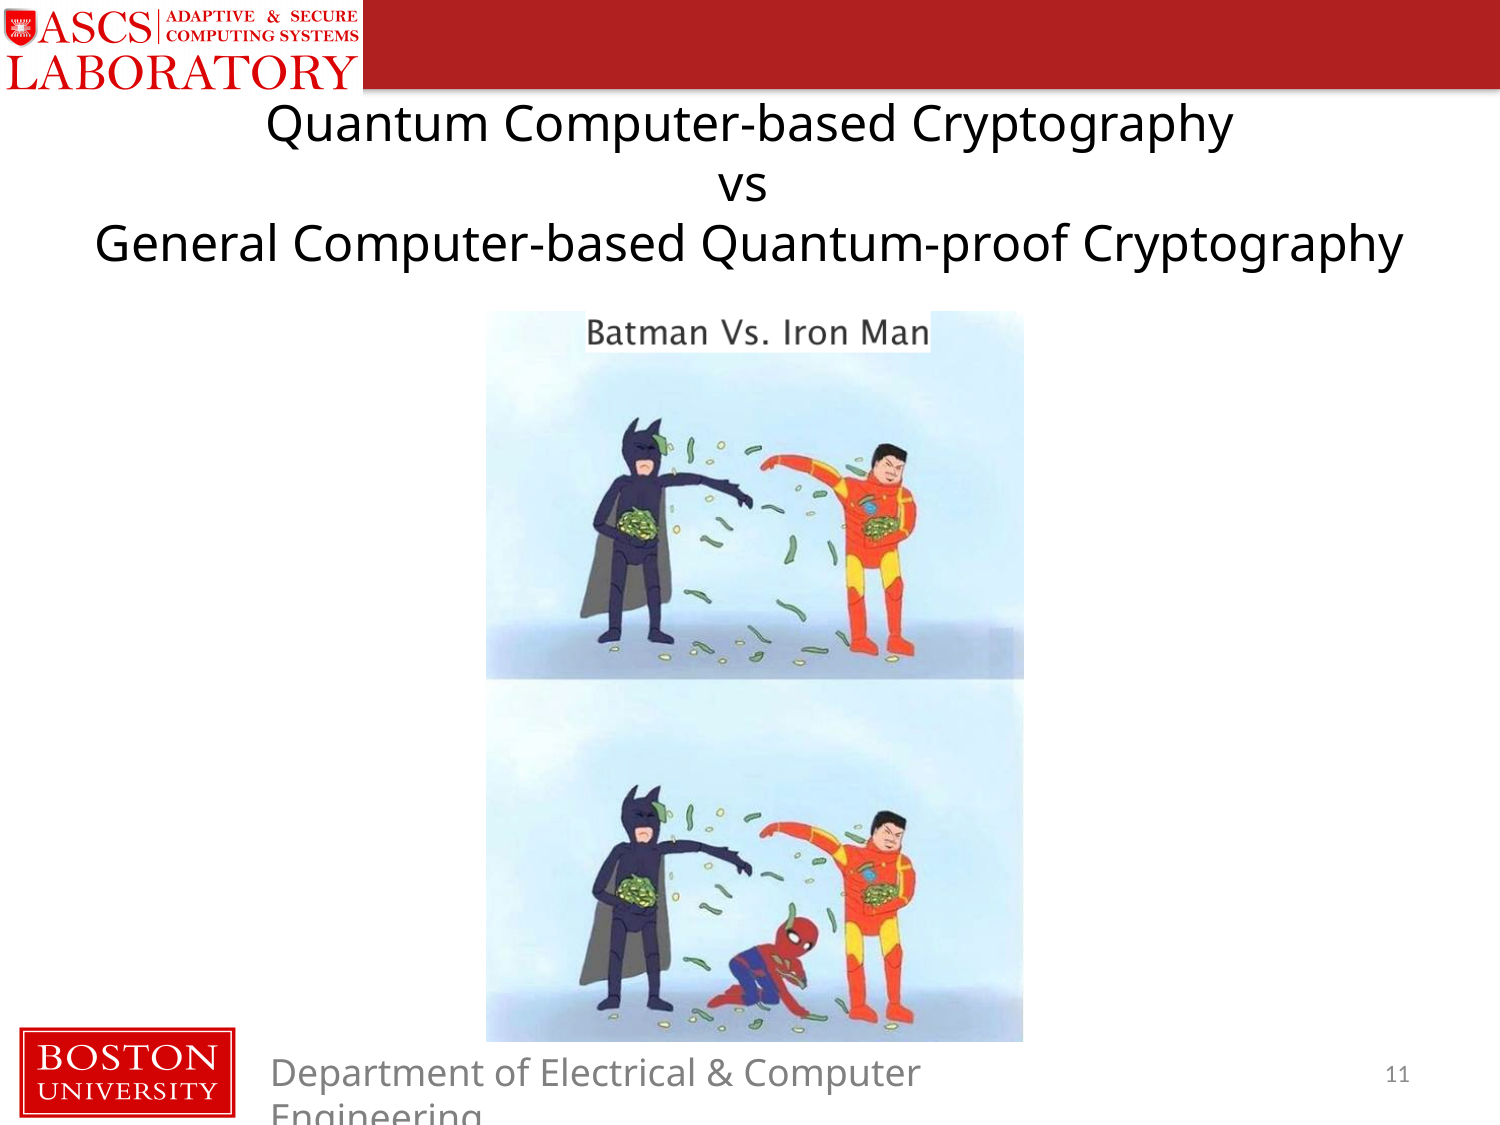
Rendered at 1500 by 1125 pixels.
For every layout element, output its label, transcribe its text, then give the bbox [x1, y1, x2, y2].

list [486, 311, 1024, 1042]
picture [0, 0, 363, 100]
picture [19, 1027, 236, 1118]
title Quantum Computer-based Cryptography vs General Computer-based Quantum-proof Cryptography [75, 52, 1425, 312]
slide_number 11 [1336, 1042, 1425, 1103]
